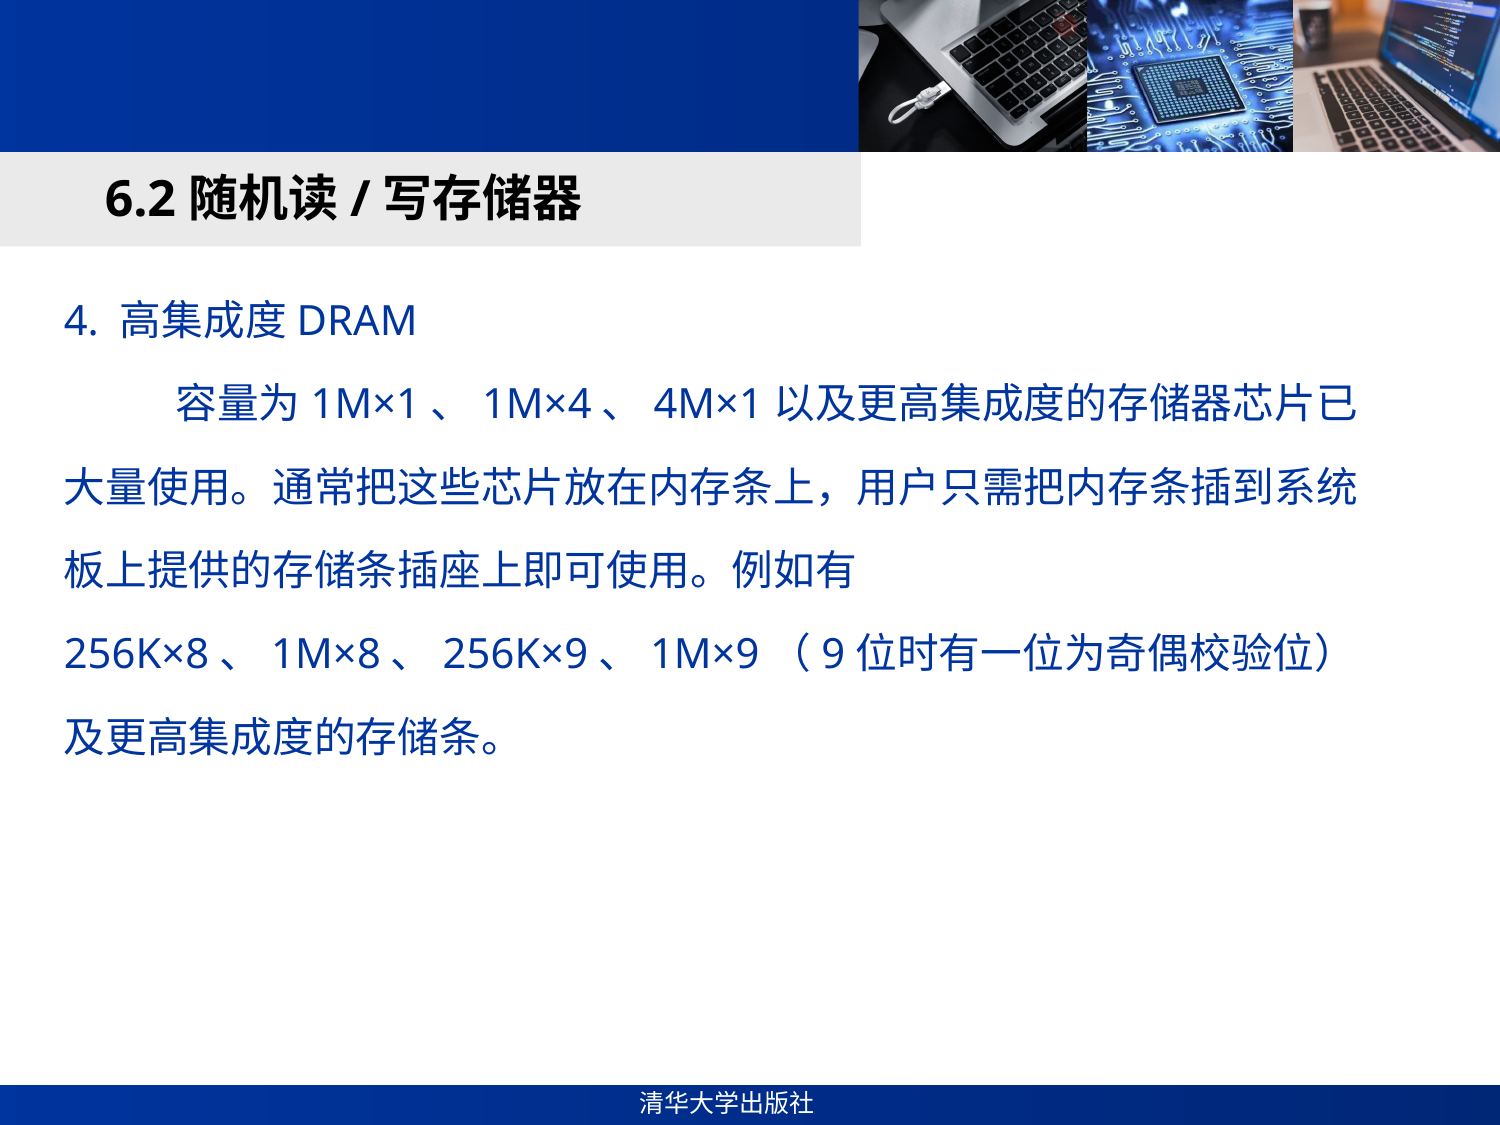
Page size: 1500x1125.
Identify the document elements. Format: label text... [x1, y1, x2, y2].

picture [858, 0, 1500, 152]
text_box 6.2随机读/写存储器 [90, 158, 726, 254]
list 4. 高集成度DRAM 容量为1M×1、1M×4、4M×1以及更高集成度的存储器芯片已大量使用。通常把这些芯片放在内存条上，用户只需把内存条插到系统板上提供的存储条插座上即可使用。例如有256K×8、1M×8、256K×9、1M×9（9位时有一位为奇偶校验位）及更高集成度的存储条。 [48, 253, 1399, 949]
